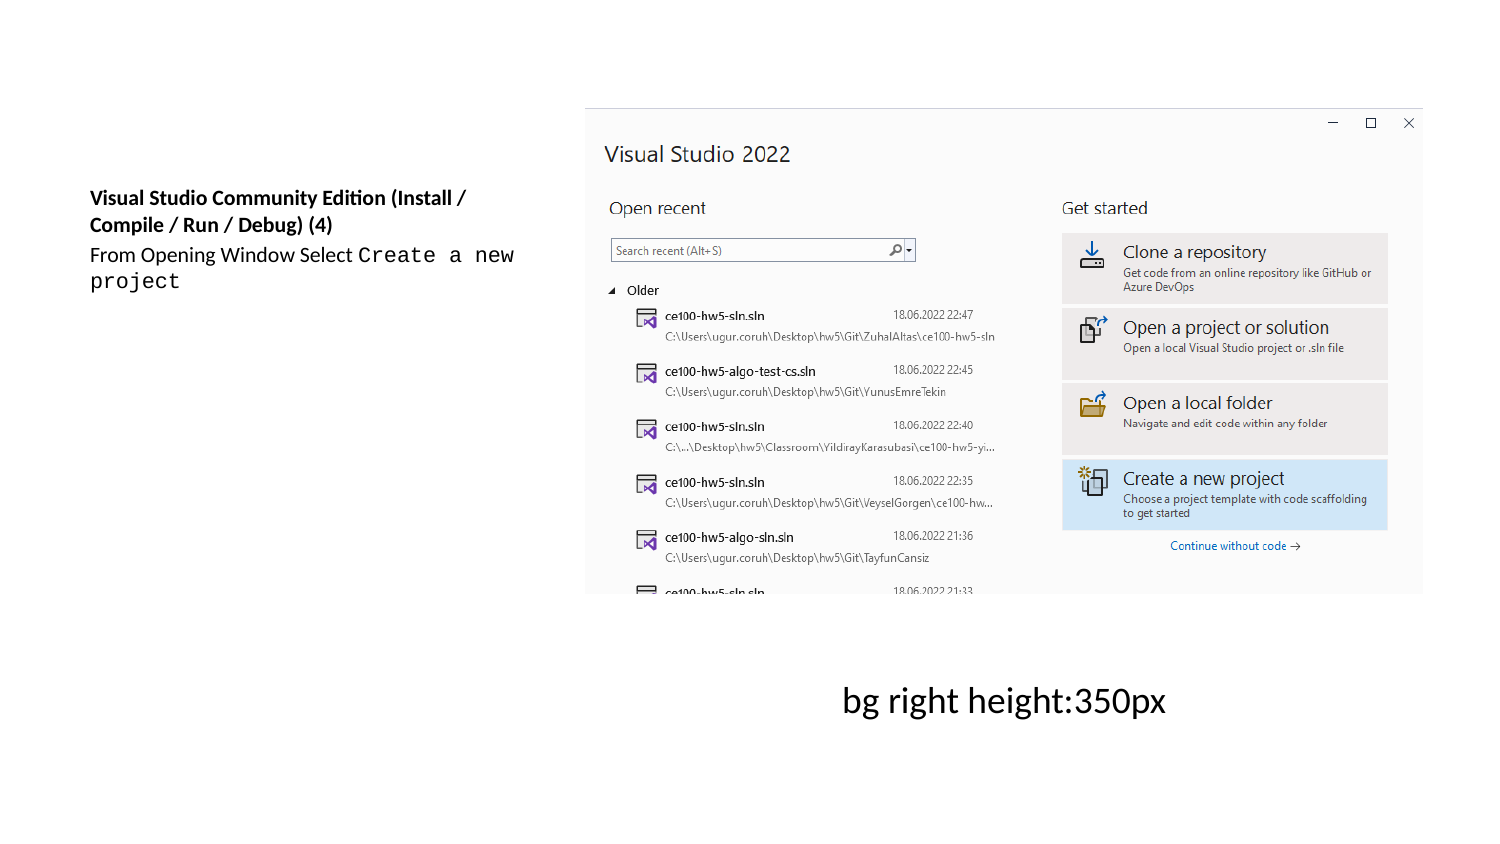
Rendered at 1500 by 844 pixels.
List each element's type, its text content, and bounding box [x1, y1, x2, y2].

text_box bg right height:350px [585, 668, 1423, 753]
picture [585, 107, 1424, 594]
list Visual Studio Community Edition (Install / Compile / Run / Debug) (4) From Opening Window Select Create a new project [75, 176, 569, 754]
